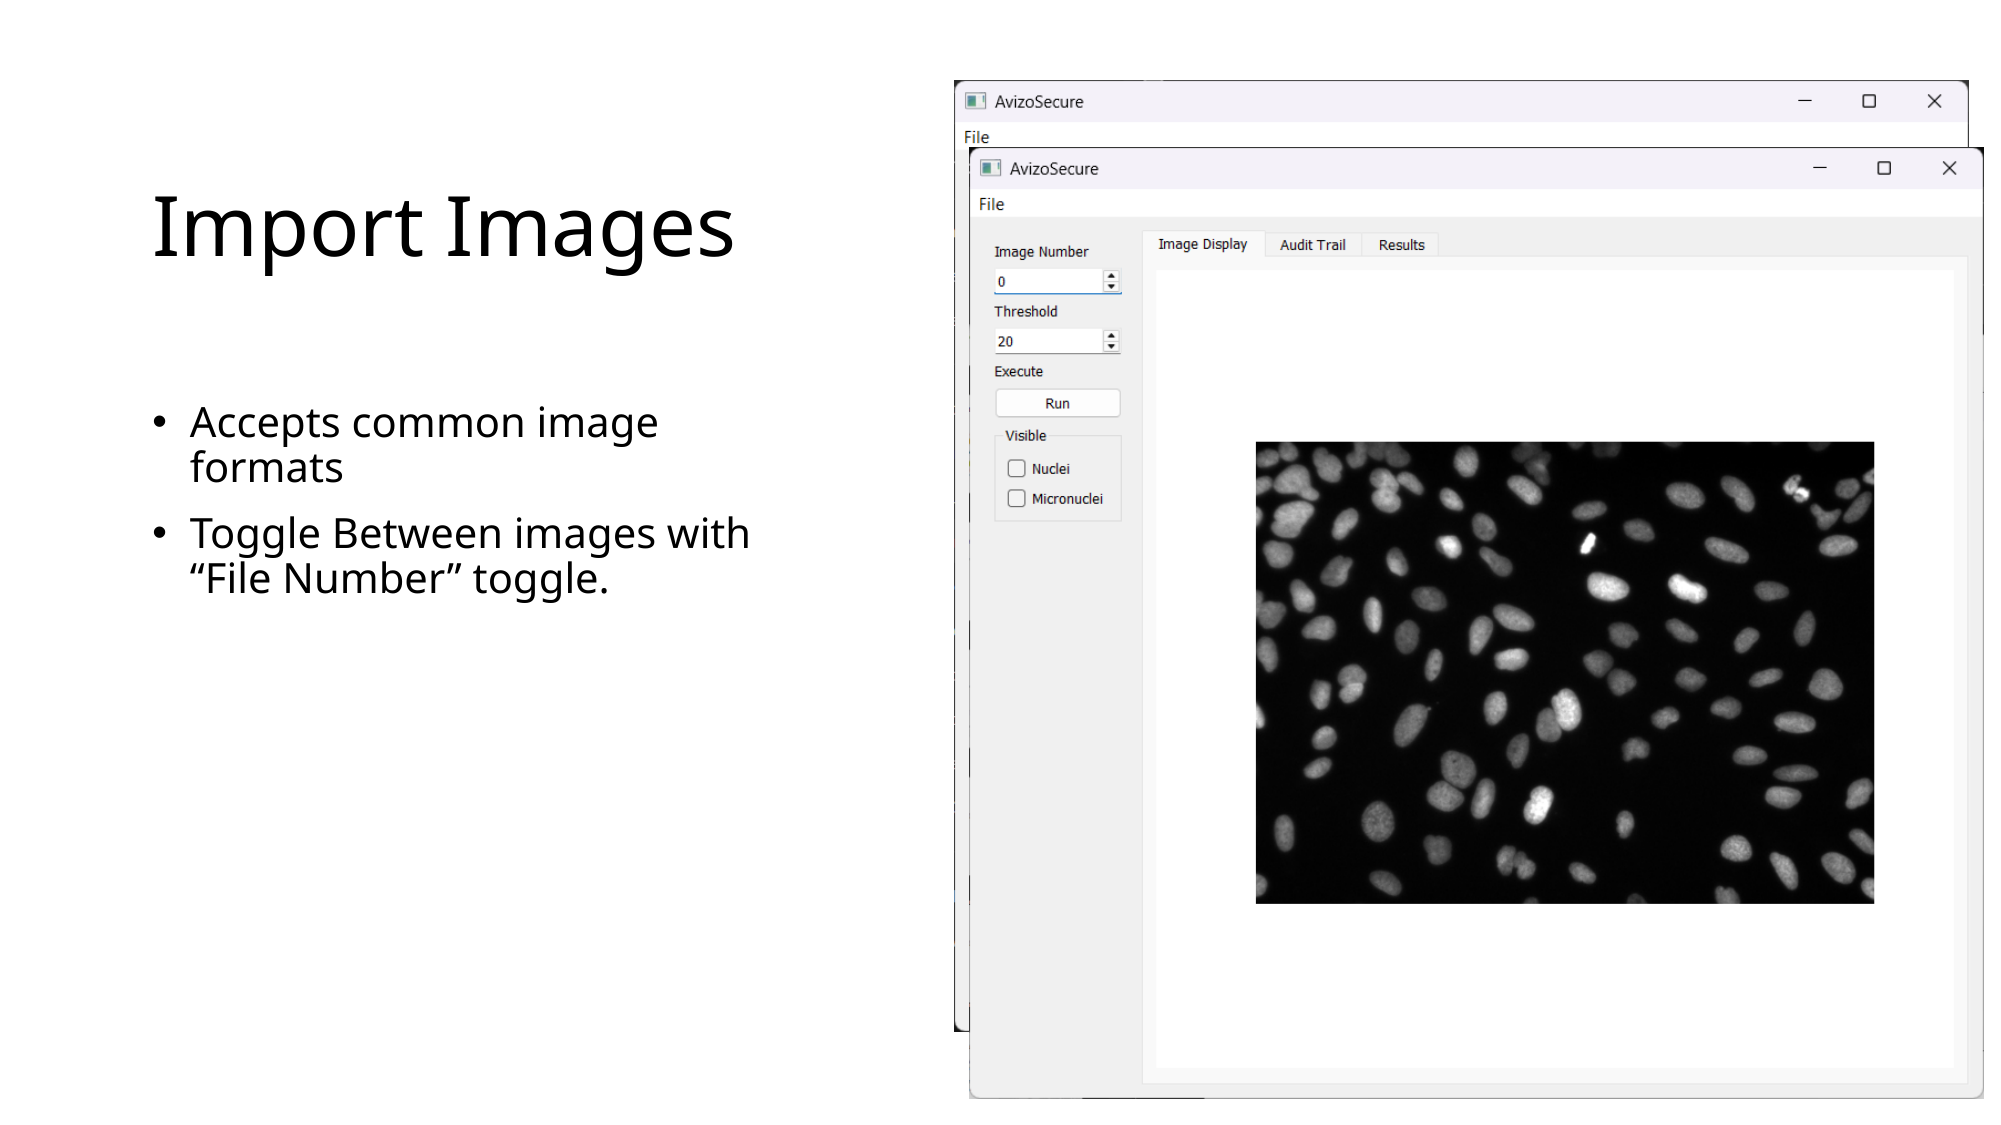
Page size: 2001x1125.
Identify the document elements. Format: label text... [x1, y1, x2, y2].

picture [953, 80, 1985, 1100]
title Import Images [137, 90, 794, 368]
list Accepts common image formats Toggle Between images with “File Number” toggle. [137, 393, 794, 1005]
